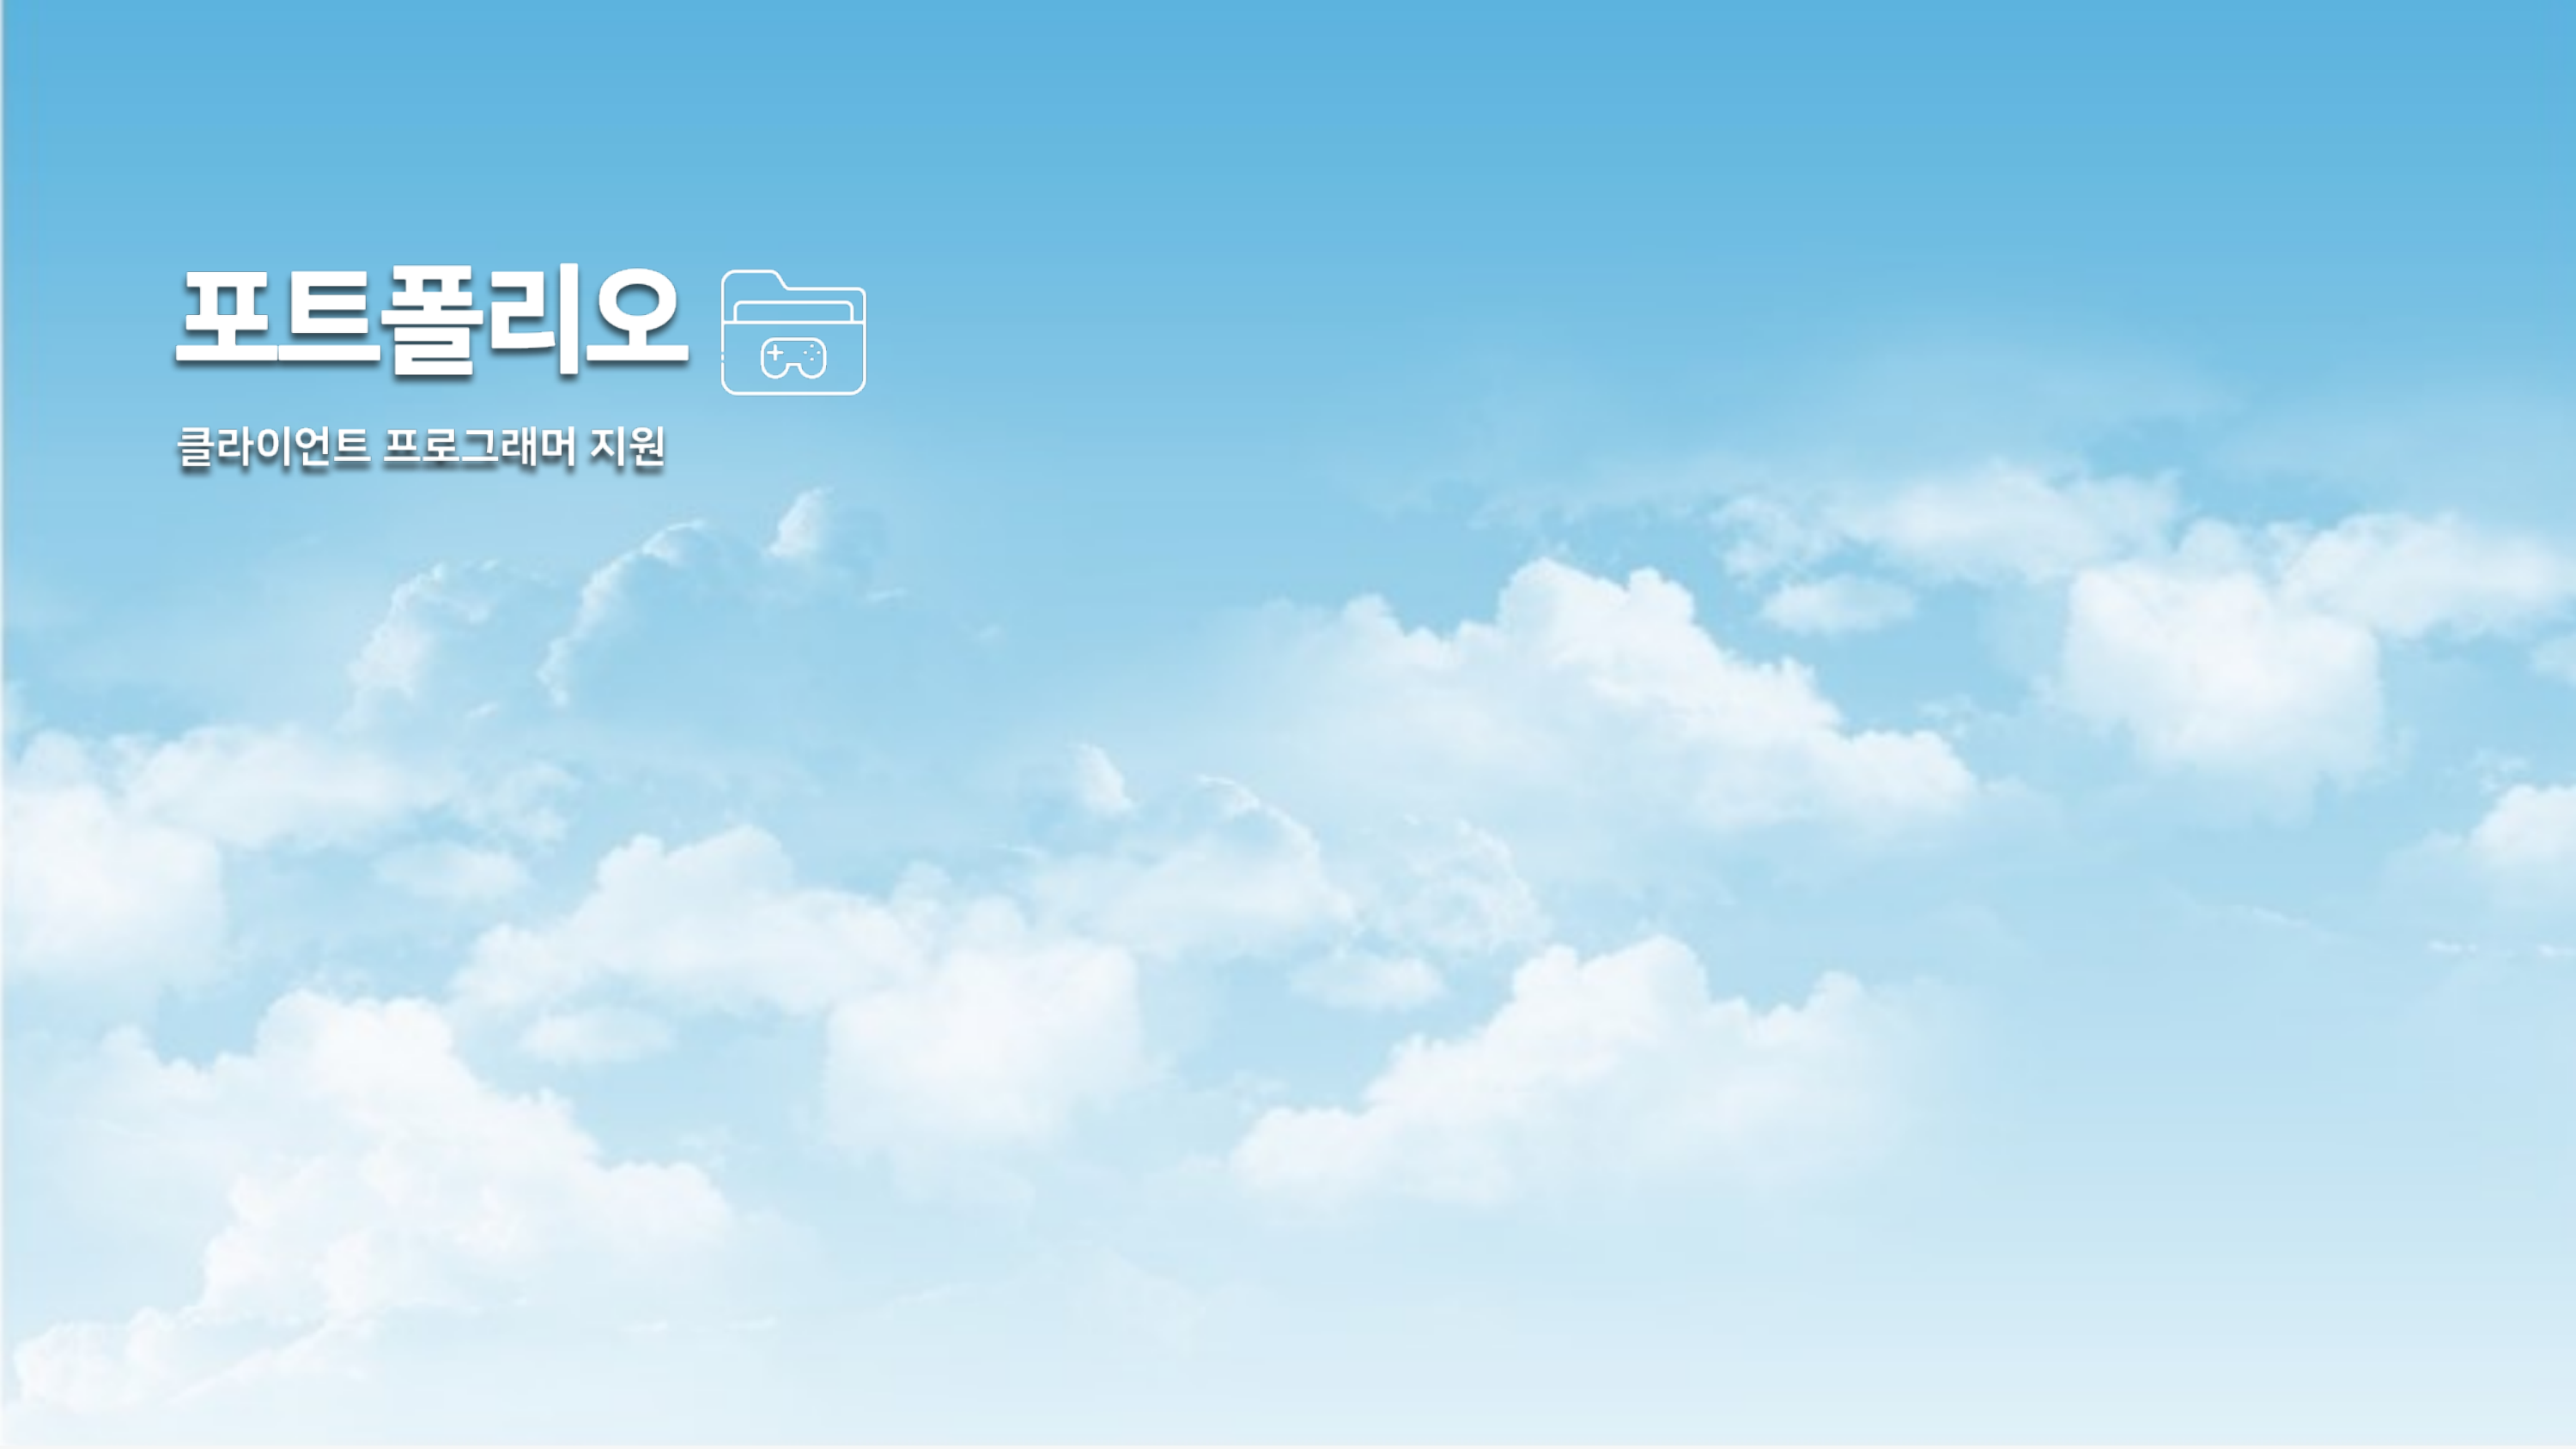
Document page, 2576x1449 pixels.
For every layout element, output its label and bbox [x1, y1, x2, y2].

text_box [0, 0, 2576, 1446]
text_box [720, 258, 868, 407]
picture [106, 155, 888, 591]
